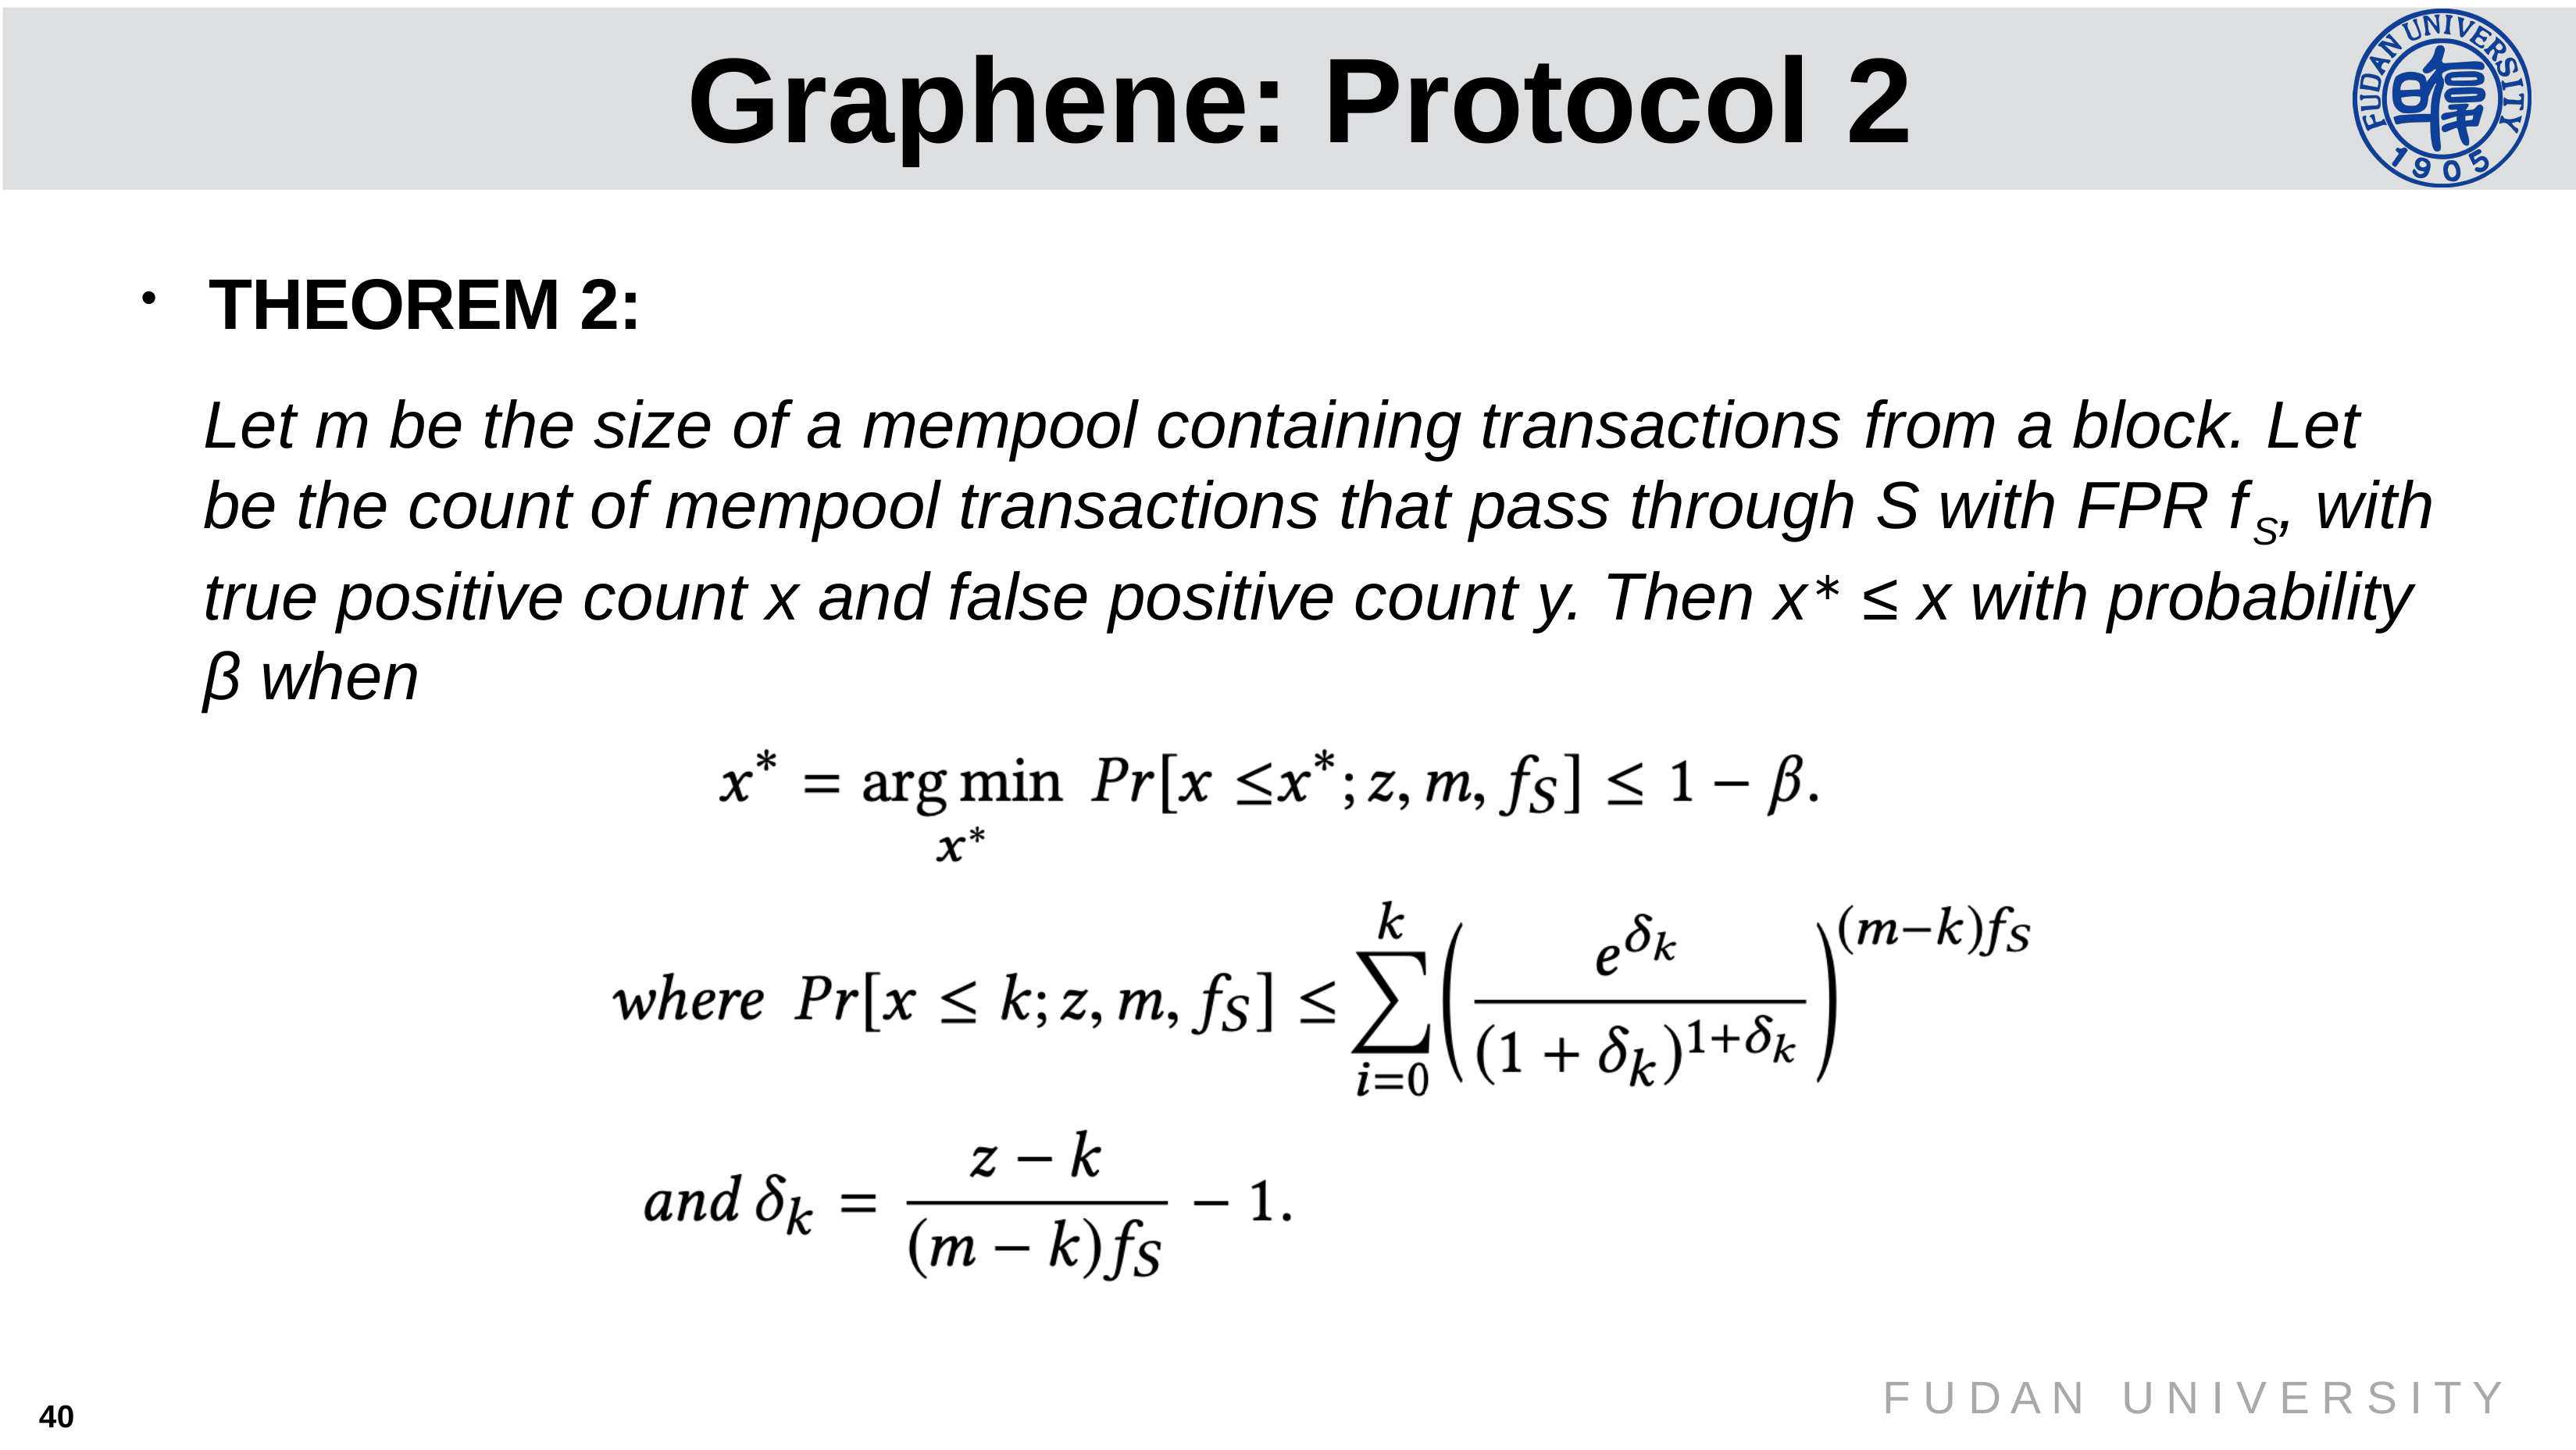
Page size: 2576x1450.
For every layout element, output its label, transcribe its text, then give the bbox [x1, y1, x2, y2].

picture [2353, 9, 2532, 188]
title Graphene: Protocol 2 [659, 20, 1917, 255]
text_box • [139, 265, 166, 323]
picture [569, 737, 2078, 1314]
text_box THEOREM 2: [207, 255, 1971, 345]
slide_number 40 [34, 1401, 80, 1450]
text_box F U D A N U N I V E R S I T Y [1881, 1386, 2576, 1423]
text_box [2, 7, 2576, 190]
